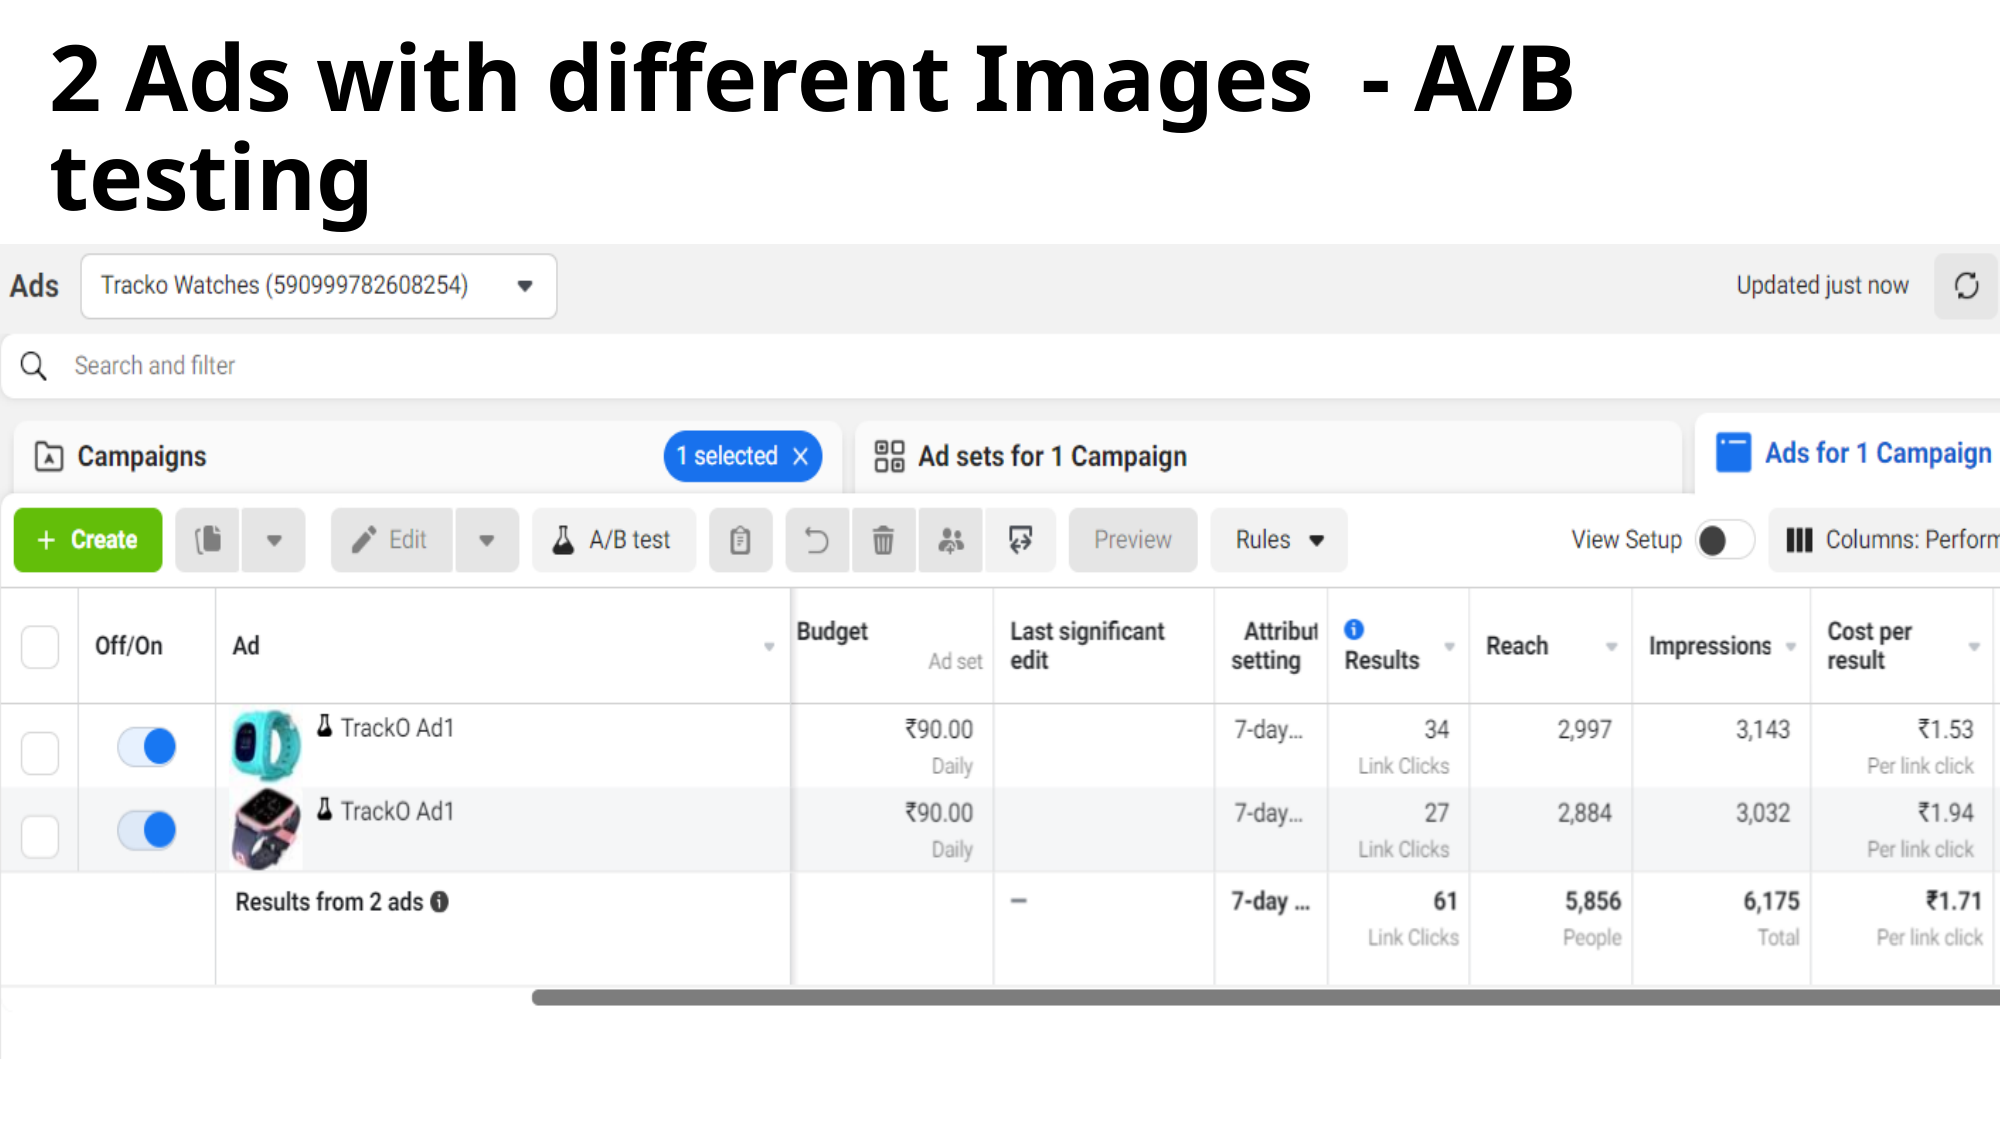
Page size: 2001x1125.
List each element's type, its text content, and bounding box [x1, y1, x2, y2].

picture [0, 244, 2000, 1059]
title 2 Ads with different Images - A/B testing [34, 65, 1760, 197]
